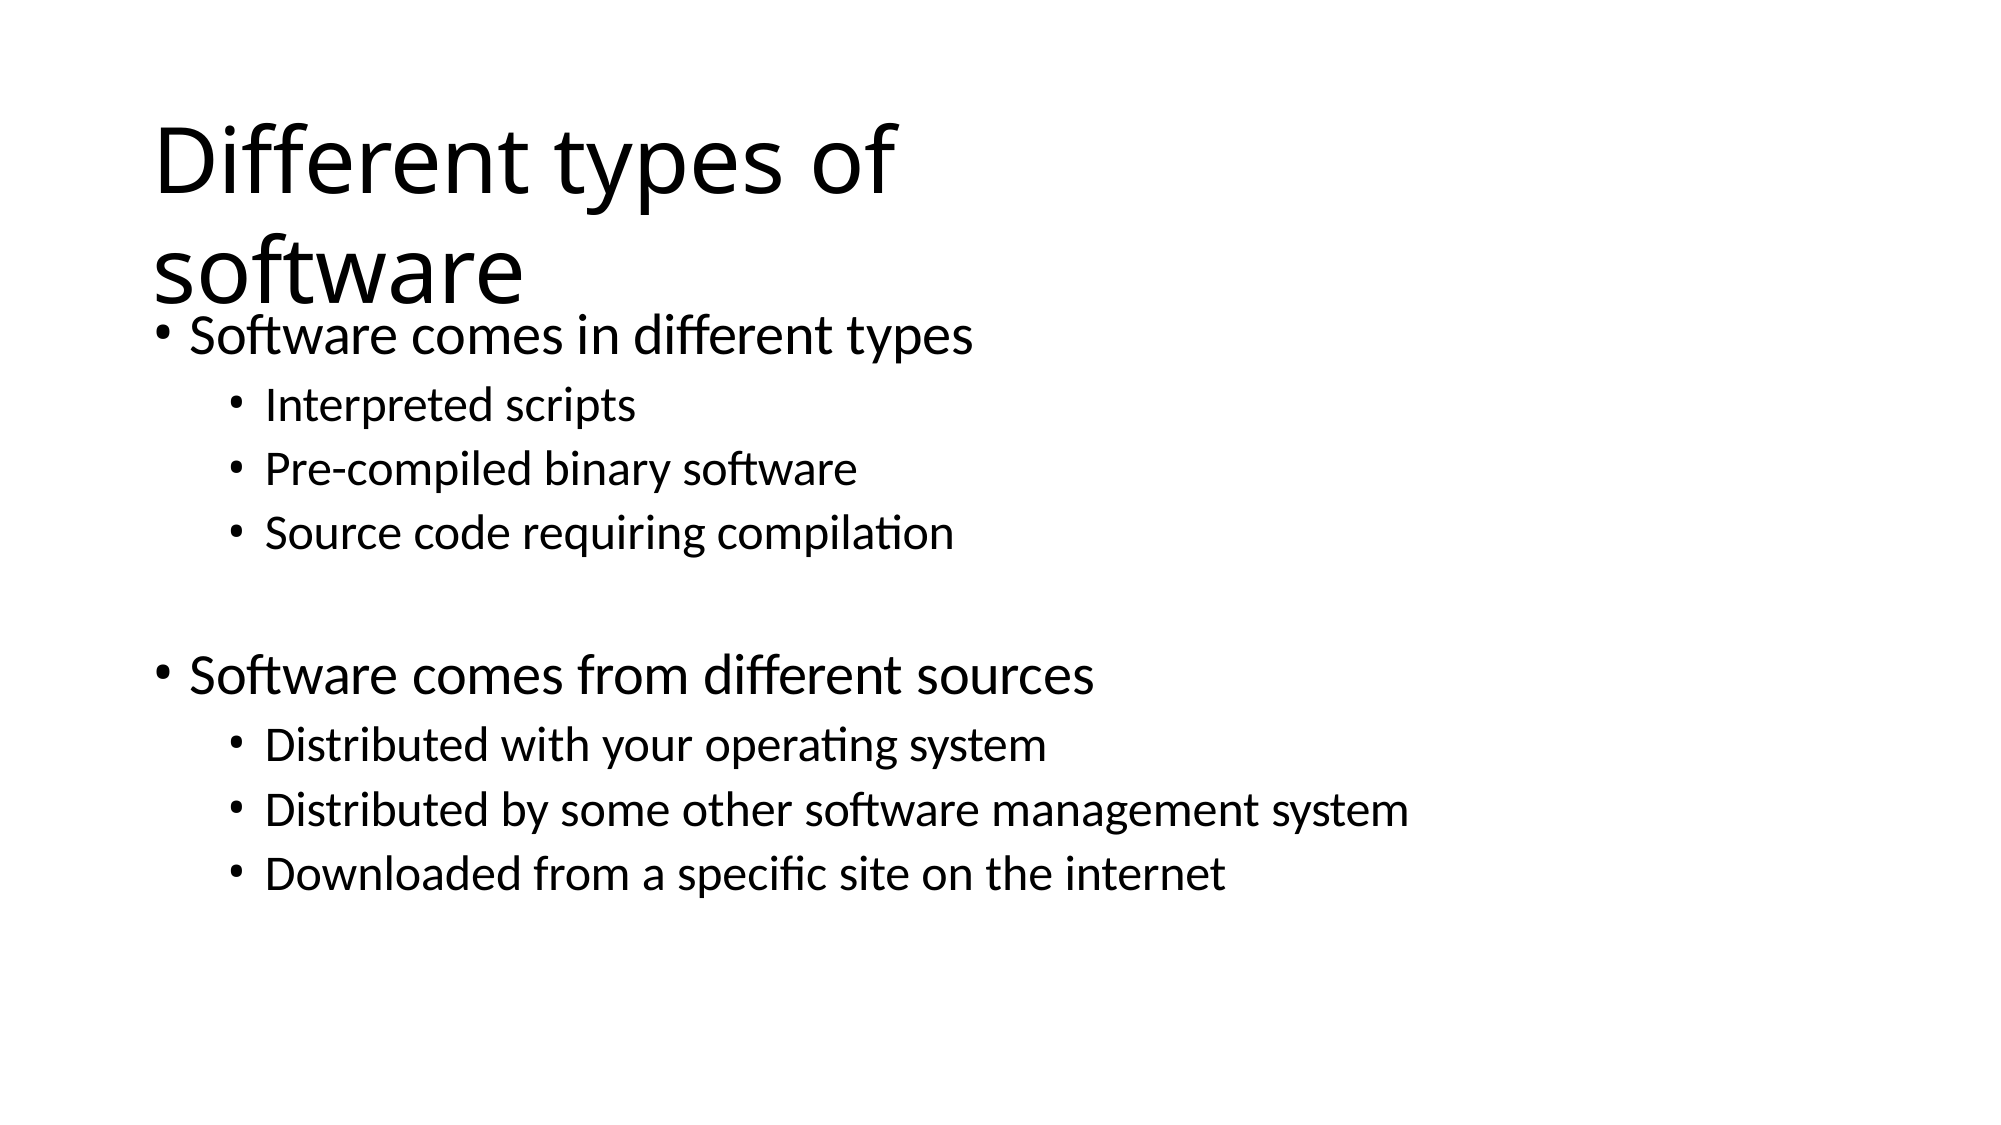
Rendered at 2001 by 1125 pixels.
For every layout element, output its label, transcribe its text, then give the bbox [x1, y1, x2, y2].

text_box Software comes in different types Interpreted scripts Pre-compiled binary software Source code requiring compilation Software comes from different sources Distributed with your operating system Distributed by some other software management system Downloaded from a specific site on the internet [150, 288, 1422, 901]
title Different types of software [150, 100, 1140, 288]
